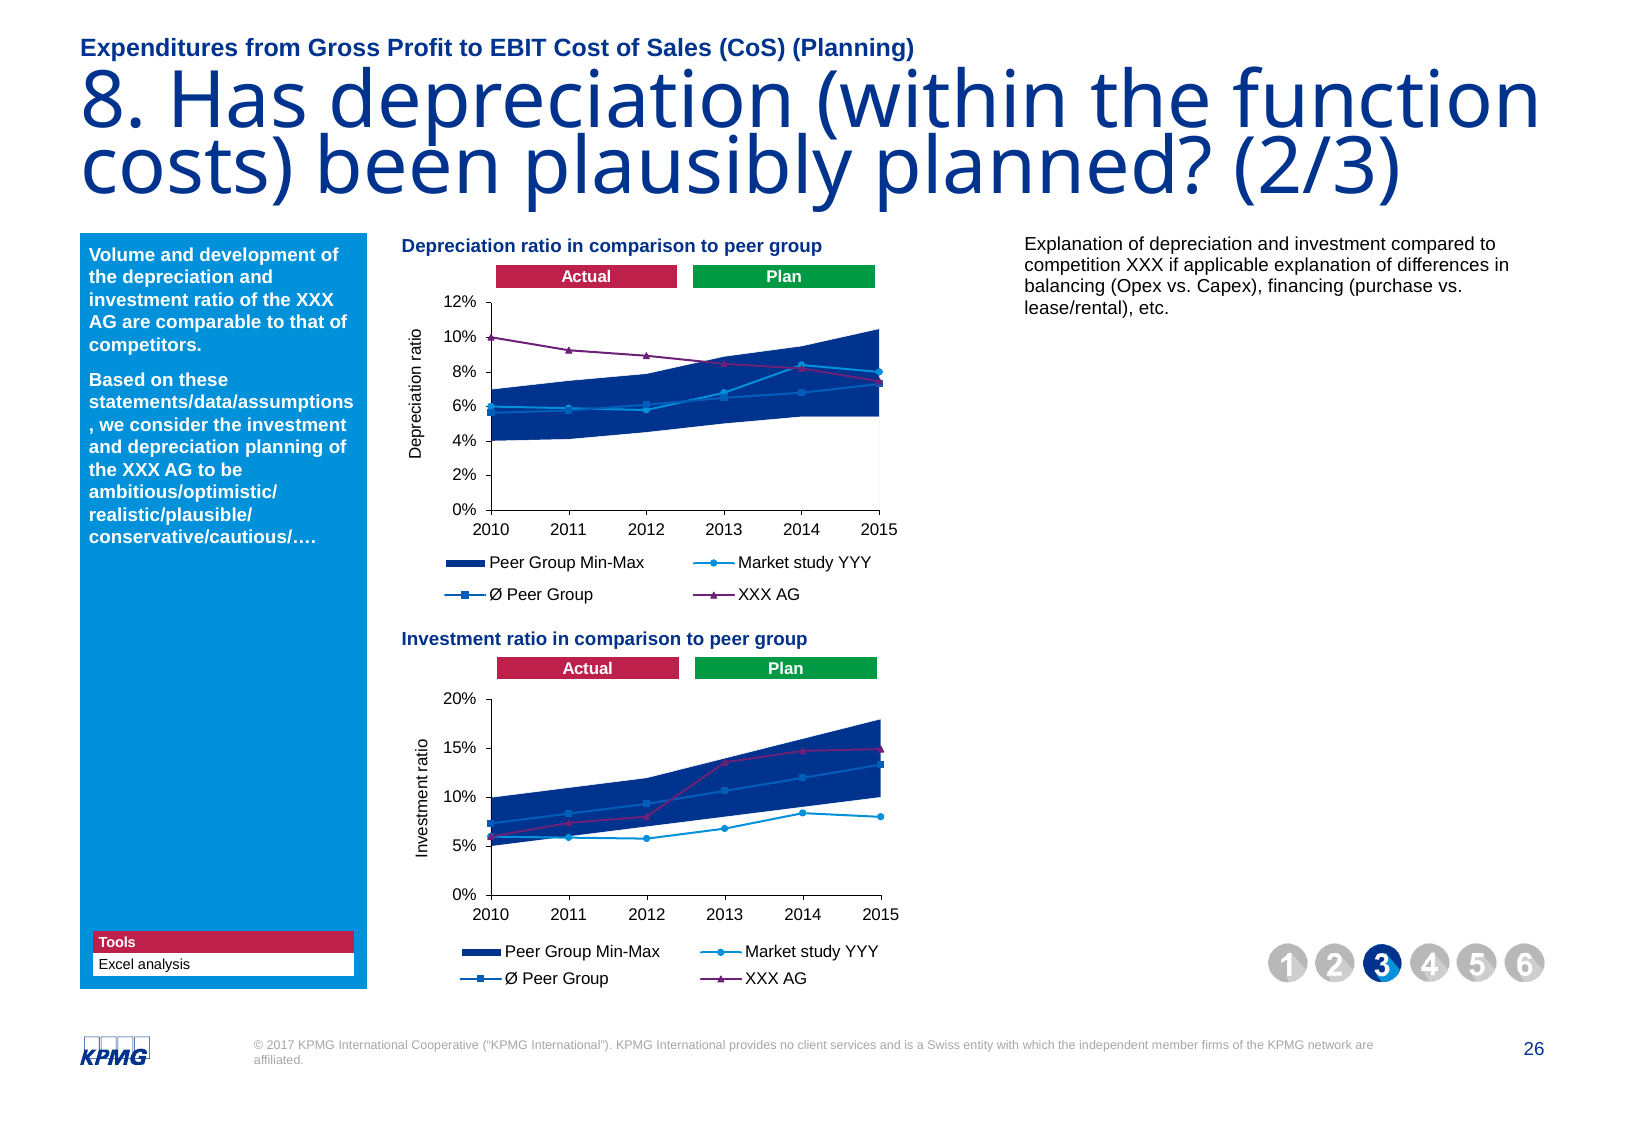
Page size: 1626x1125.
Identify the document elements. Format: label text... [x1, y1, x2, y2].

picture [401, 631, 915, 988]
text_box Investment ratio in comparison to peer group [401, 627, 959, 665]
table_header Tools [93, 931, 354, 953]
picture [401, 259, 912, 612]
picture [1259, 935, 1553, 1002]
text_box Depreciation ratio in comparison to peer group [401, 233, 959, 271]
list Explanation of depreciation and investment compared to competition XXX if applicable explanation of differences in balancing (Opex vs. Capex), financing (purchase vs. lease/rental), etc. [988, 233, 1547, 989]
table_cell Excel analysis [93, 955, 354, 976]
list Volume and development of the depreciation and investment ratio of the XXX AG are comparable to that of competitors. Based on these statements/data/assumptions, we consider the investment and depreciation planning of the XXX AG to be ambitious/optimistic/ realistic/plausible/ conservative/cautious/…. [80, 233, 367, 989]
list Expenditures from Gross Profit to EBIT Cost of Sales (CoS) (Planning) [80, 33, 1490, 62]
title 8. Has depreciation (within the function costs) been plausibly planned? (2/3) [80, 74, 1544, 193]
